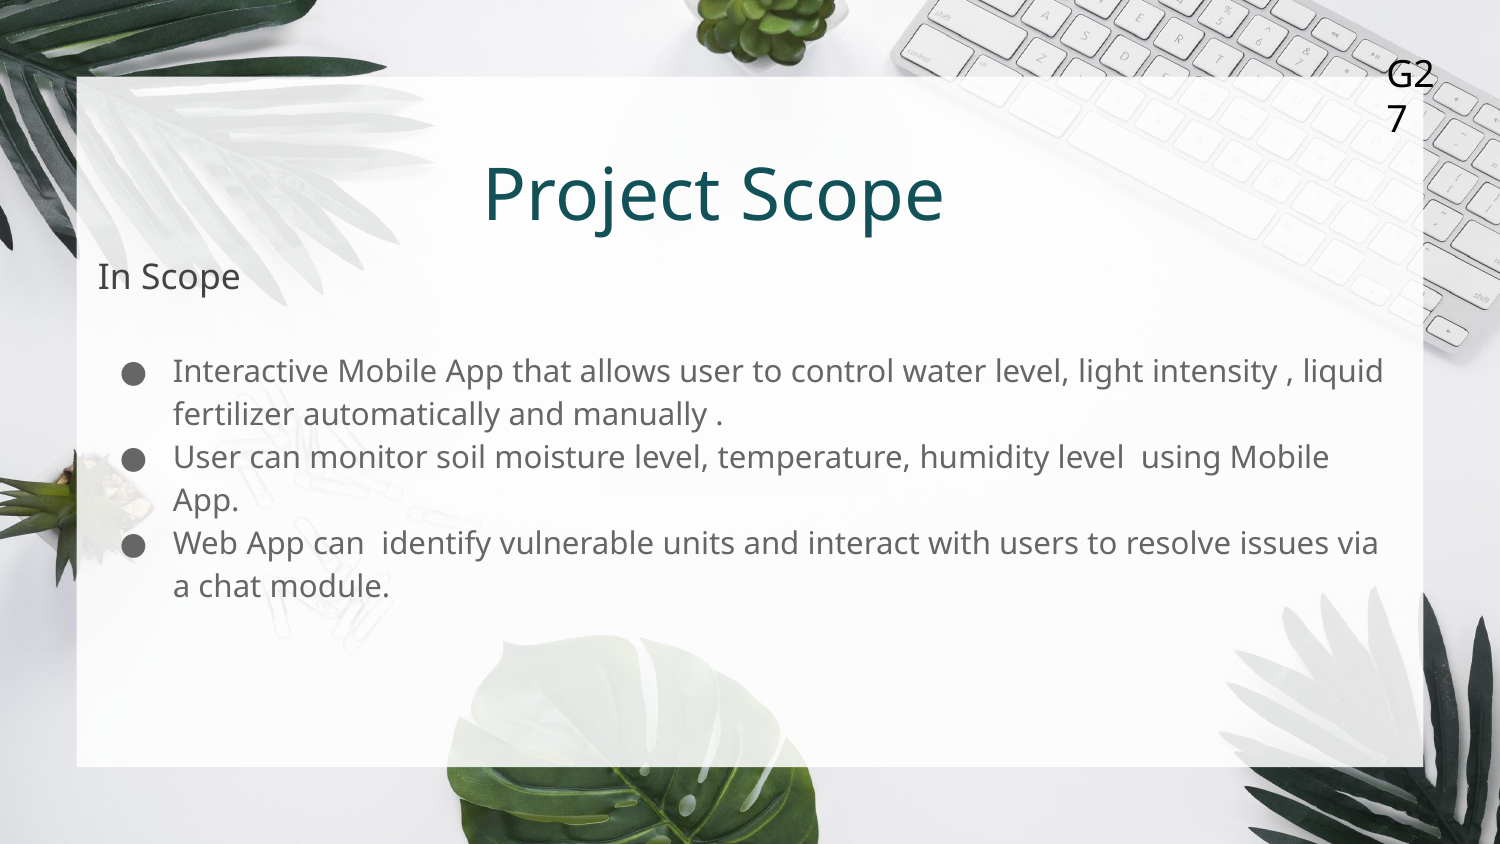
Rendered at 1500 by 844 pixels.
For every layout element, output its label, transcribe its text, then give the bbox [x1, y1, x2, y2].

text_box G27 [1371, 34, 1471, 98]
title Project Scope [467, 119, 1103, 265]
subtitle In Scope Interactive Mobile App that allows user to control water level, light intensity , liquid fertilizer automatically and manually . User can monitor soil moisture level, temperature, humidity level using Mobile App. Web App can identify vulnerable units and interact with users to resolve issues via a chat module. [82, 233, 1420, 770]
picture [0, 0, 1500, 844]
